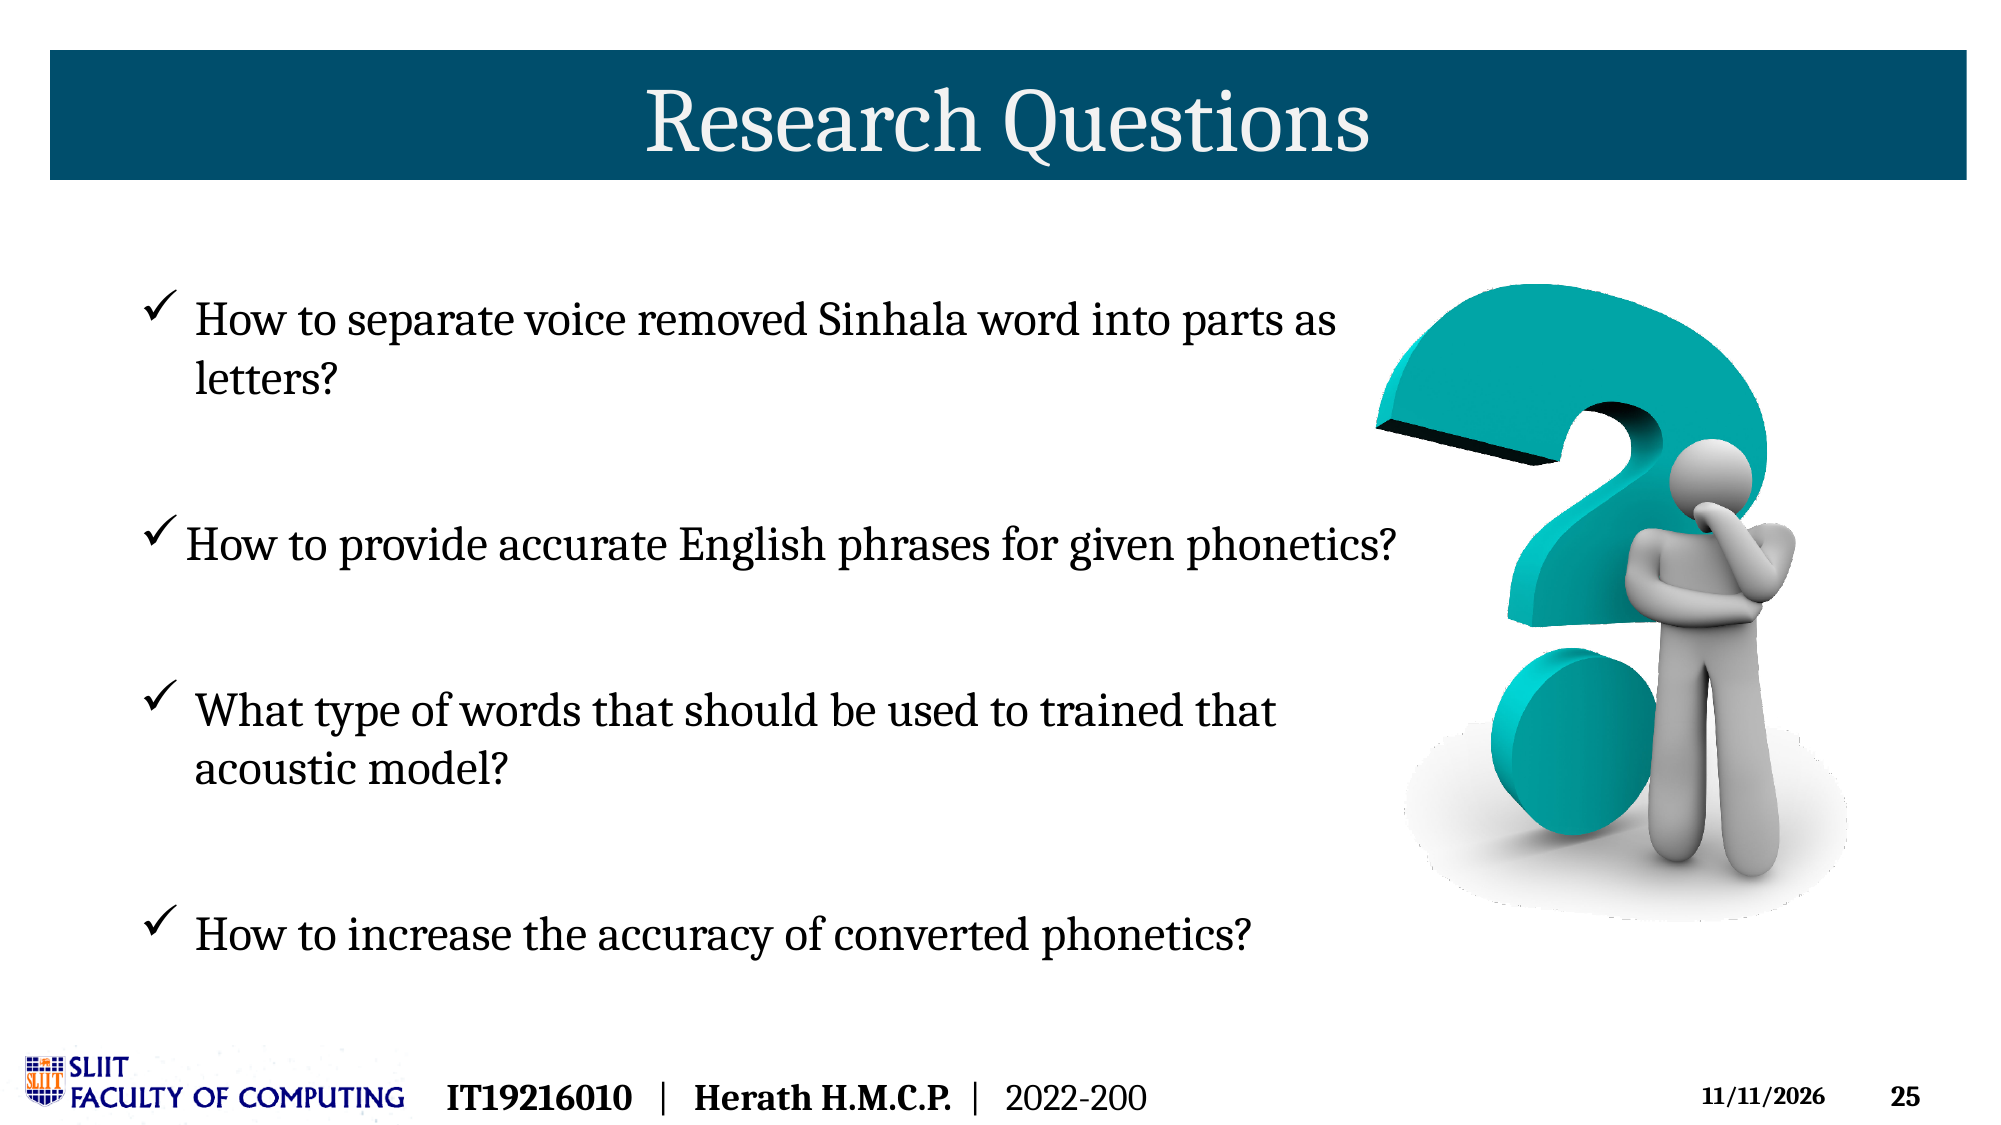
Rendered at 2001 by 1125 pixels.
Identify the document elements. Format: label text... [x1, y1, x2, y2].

picture [1374, 274, 1849, 922]
text_box IT19216010 | Herath H.M.C.P. | 2022-200 [430, 1063, 1552, 1125]
picture [0, 1045, 413, 1125]
title Research Questions [50, 50, 1967, 180]
list How to separate voice removed Sinhala word into parts as letters? How to provide accurate English phrases for given phonetics? What type of words that should be used to trained that acoustic model? How to increase the accuracy of converted phonetics? [125, 215, 1425, 1004]
